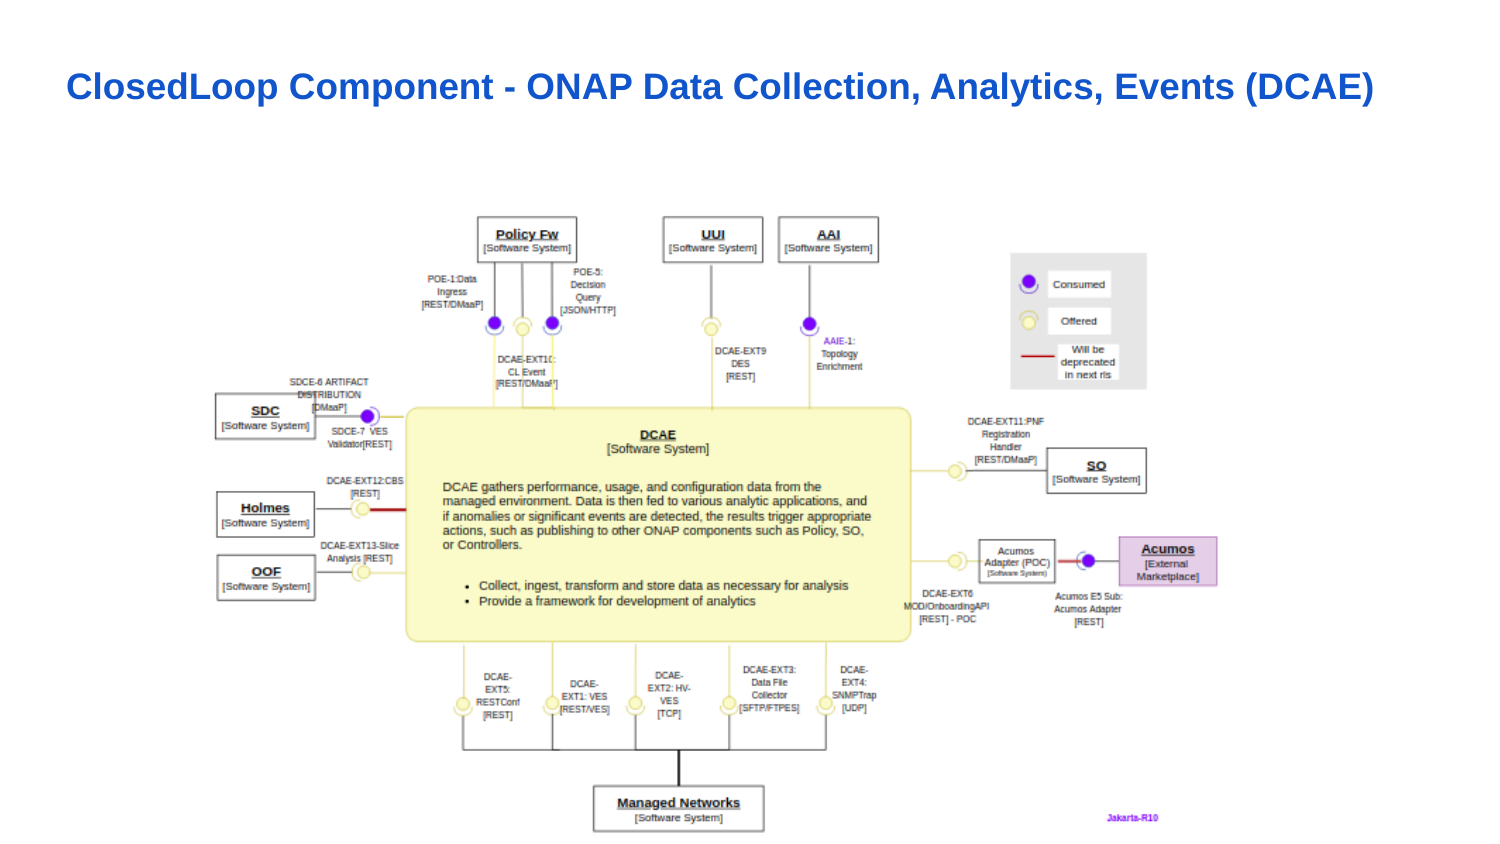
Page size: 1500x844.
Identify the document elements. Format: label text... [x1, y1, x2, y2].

picture [170, 198, 1260, 844]
title ClosedLoop Component - ONAP Data Collection, Analytics, Events (DCAE) [51, 48, 1449, 142]
